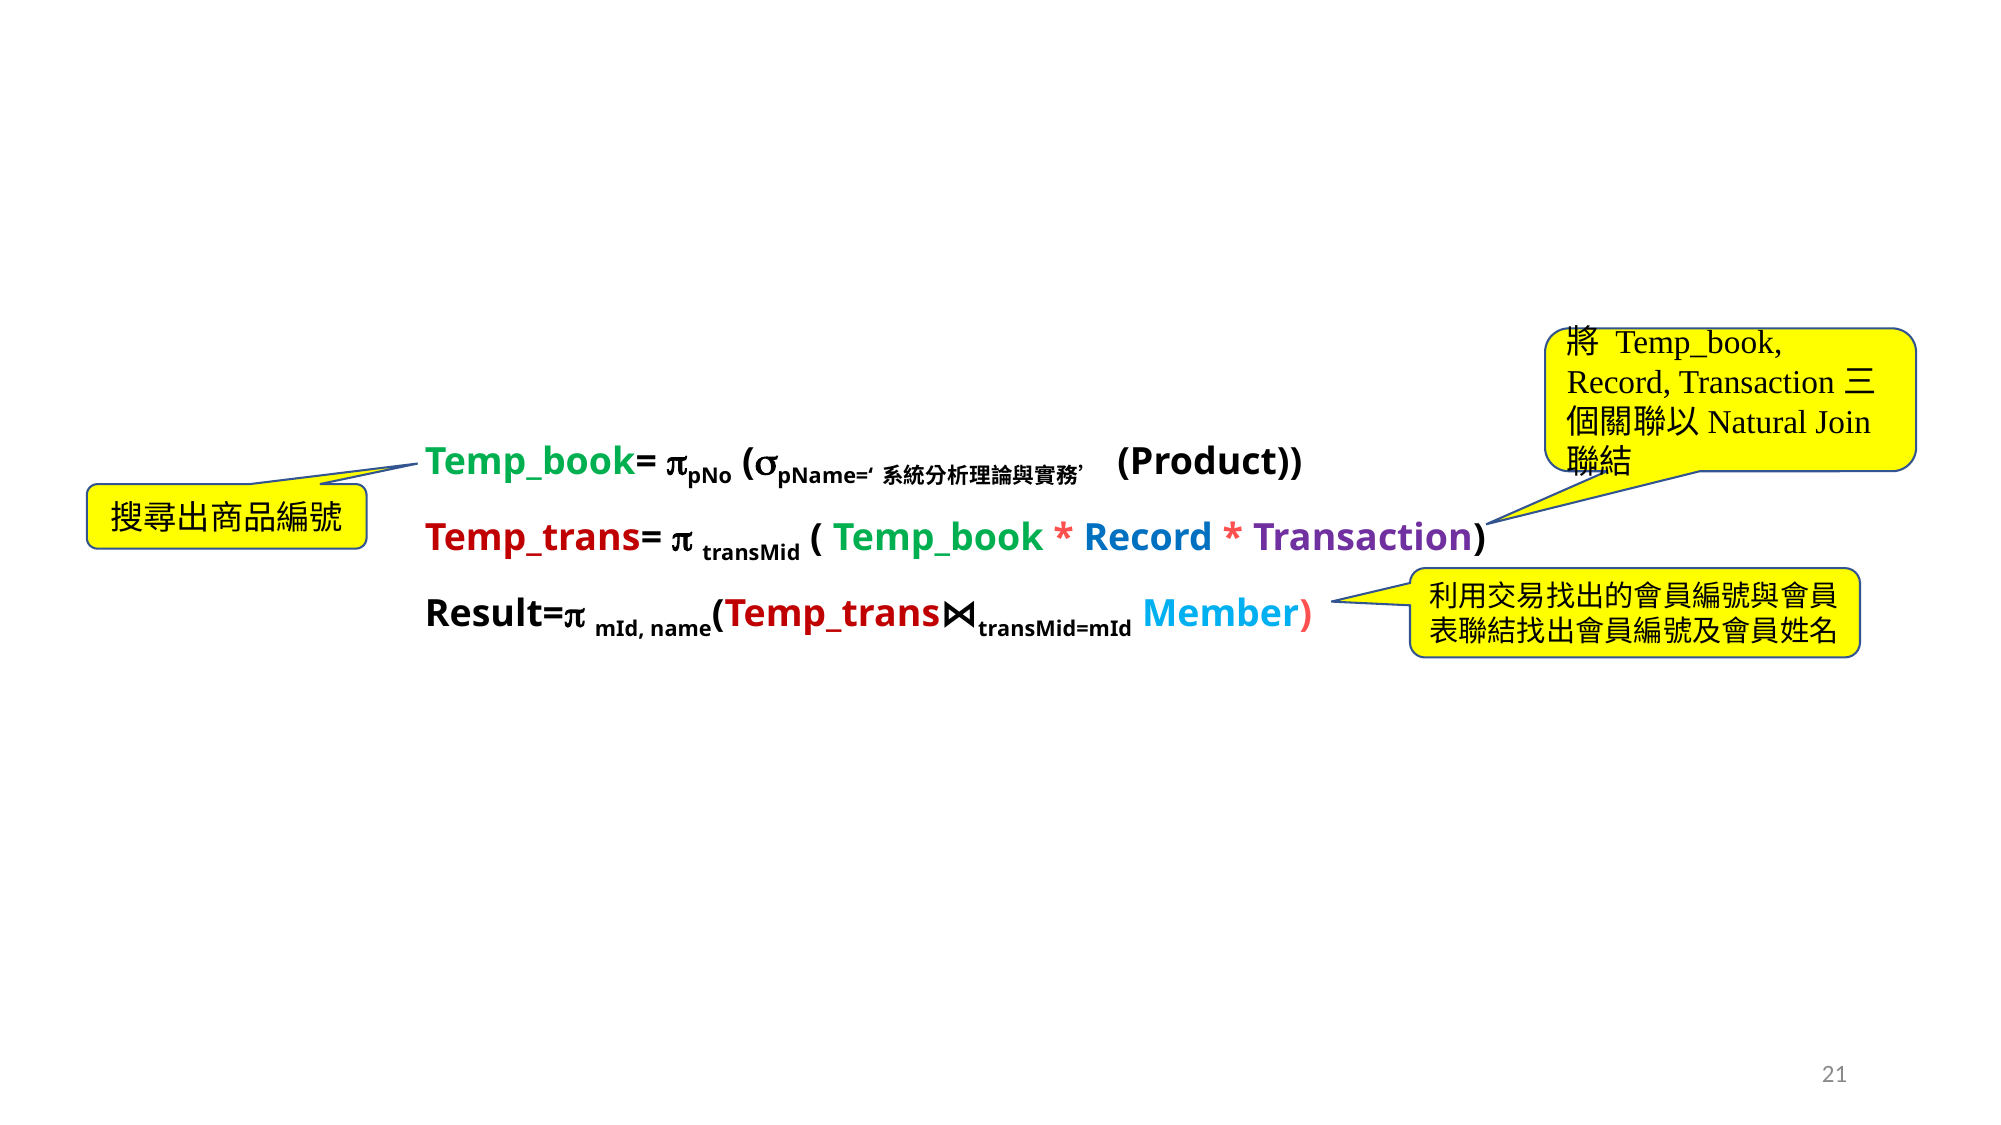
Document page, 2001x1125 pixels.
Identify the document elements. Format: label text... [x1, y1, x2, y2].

text_box 利用交易找出的會員編號與會員表聯結找出會員編號及會員姓名 [1331, 567, 1862, 659]
text_box 將 Temp_book, Record, Transaction三個關聯以Natural Join 聯結 [1485, 327, 1918, 526]
text_box Temp_book= pNo (pName=‘系統分析理論與實務’ (Product)) Temp_trans=  transMid ( Temp_book * Record * Transaction) Result= mId, name(Temp_trans⋈transMid=mId Member) [410, 429, 1511, 648]
slide_number 21 [1412, 1042, 1863, 1103]
text_box 搜尋出商品編號 [85, 462, 418, 550]
